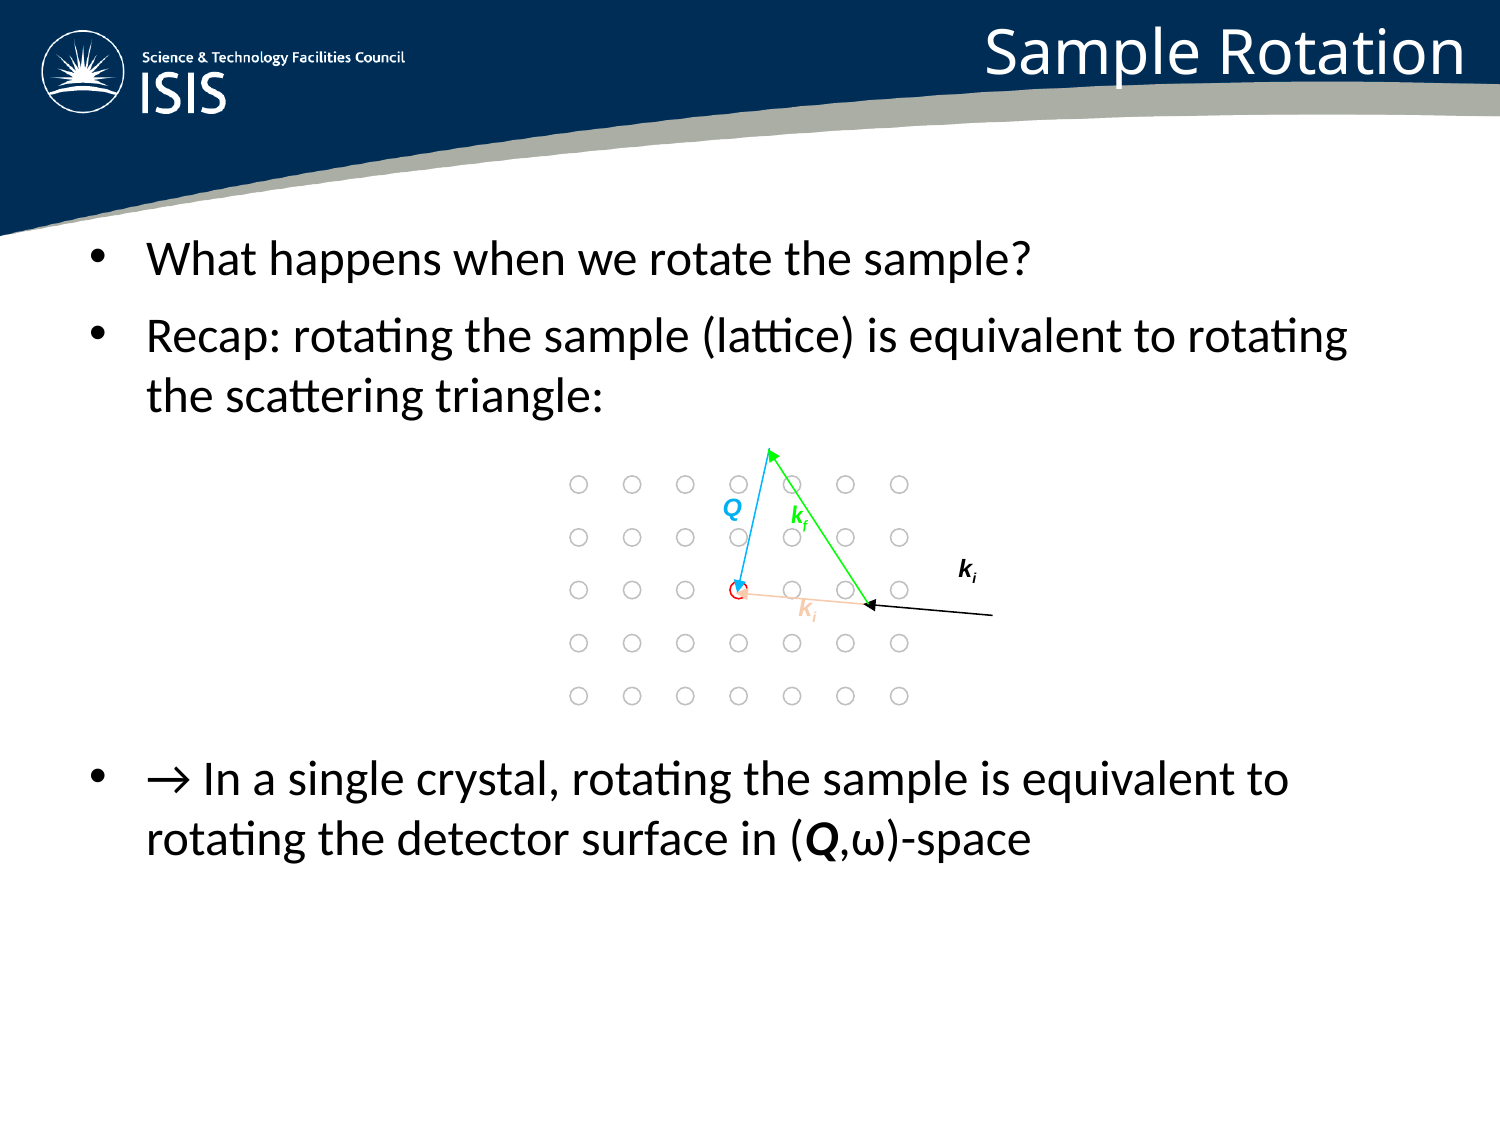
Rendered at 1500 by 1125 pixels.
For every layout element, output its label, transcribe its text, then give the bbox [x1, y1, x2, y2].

text_box Sample Rotation [442, 3, 1483, 96]
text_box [569, 457, 1029, 705]
list What happens when we rotate the sample? Recap: rotating the sample (lattice) is equivalent to rotating the scattering triangle: → In a single crystal, rotating the sample is equivalent to rotating the detector surface in (Q,ω)-space [75, 217, 1425, 1005]
picture [0, 0, 1500, 302]
